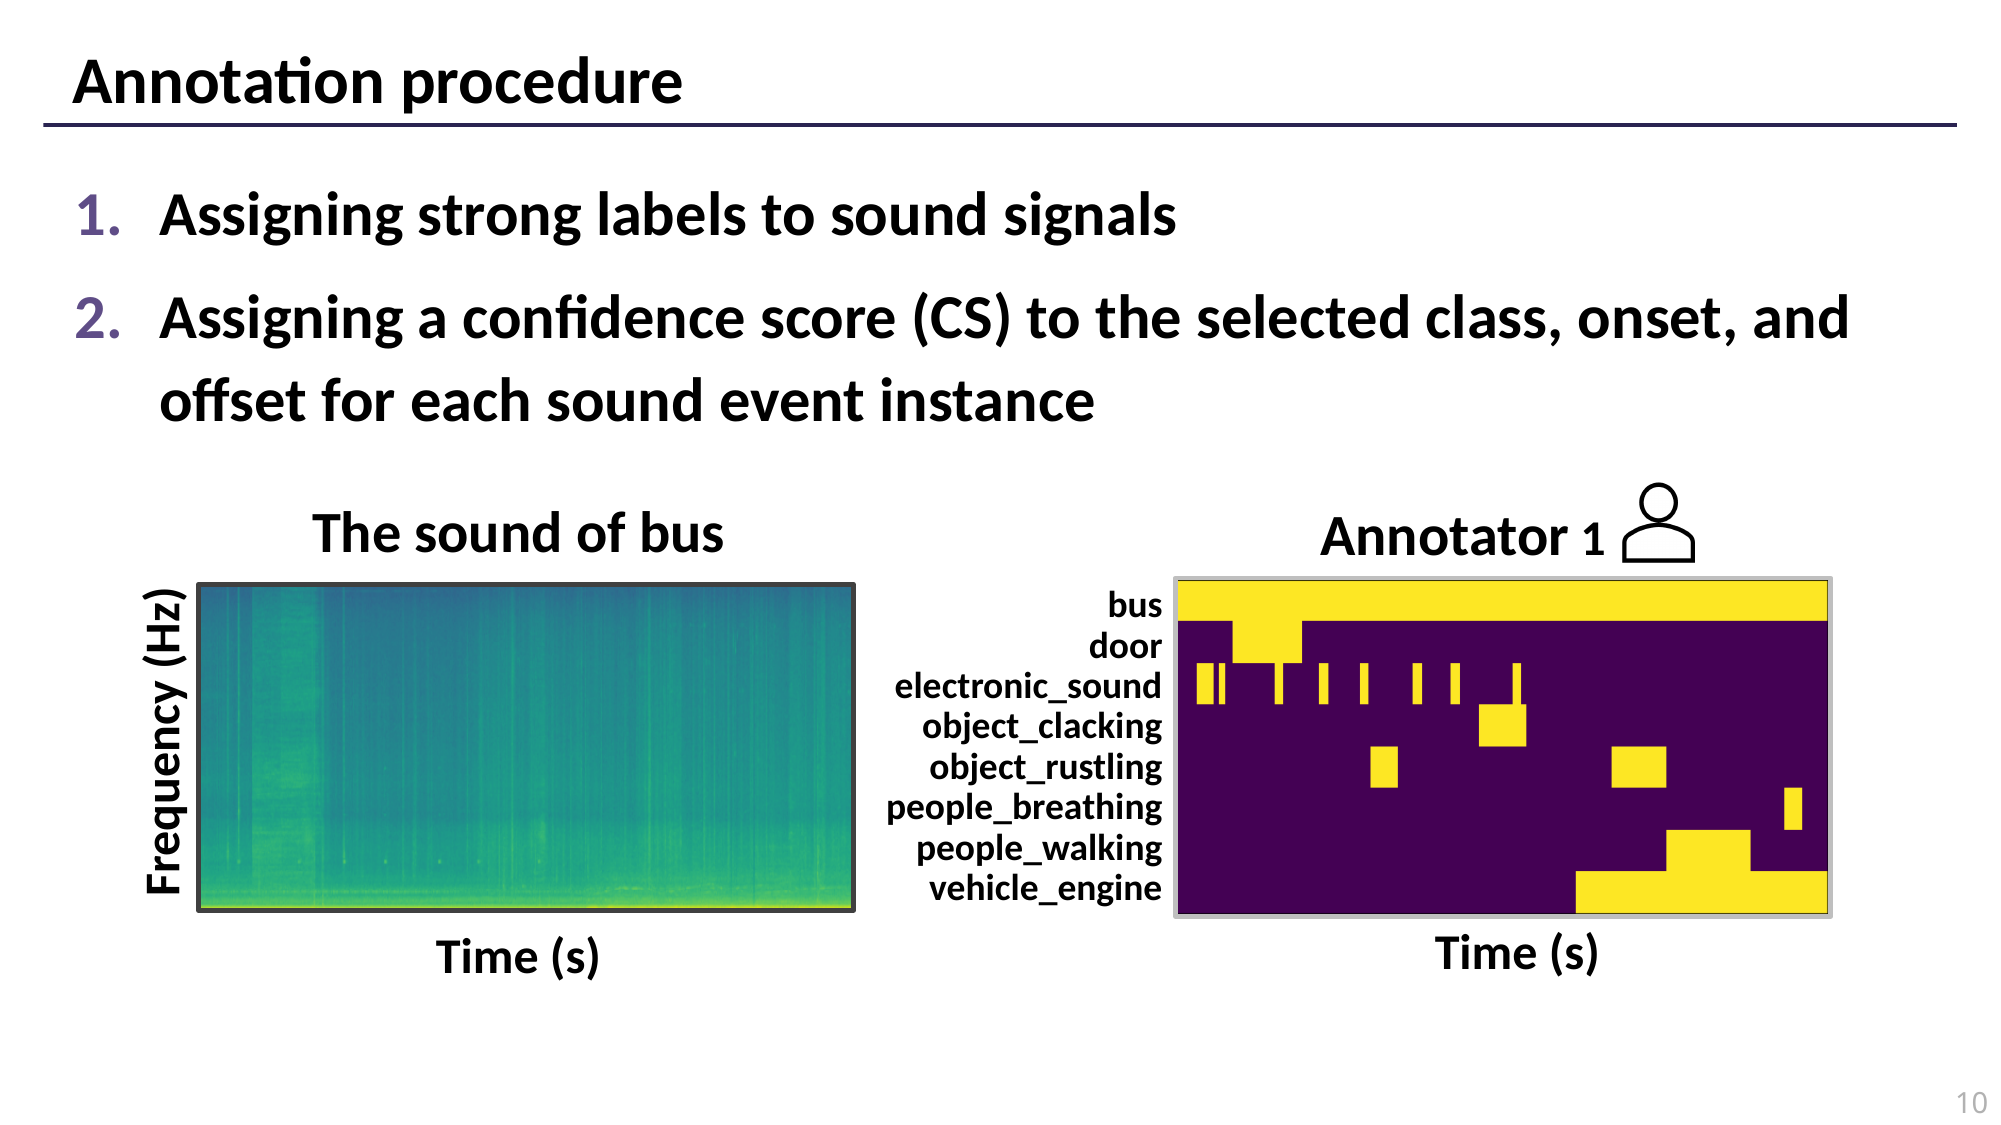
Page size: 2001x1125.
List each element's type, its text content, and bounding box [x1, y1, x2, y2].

text_box Time (s) [1411, 919, 1624, 976]
text_box bus door electronic_sound object_clacking object_rustling people_breathing people_walking vehicle_engine [860, 552, 1178, 912]
title Annotation procedure [56, 6, 1782, 128]
picture [1177, 580, 1829, 915]
text_box The sound of bus [290, 481, 746, 556]
text_box Frequency (Hz) [118, 562, 178, 922]
list Assigning strong labels to sound signals Assigning a confidence score (CS) to the selected class, onset, and offset for each sound event instance [59, 158, 1920, 1073]
slide_number 10 [1553, 1074, 2000, 1125]
text_box Annotator 1 [1287, 485, 1606, 559]
text_box Time (s) [412, 908, 624, 980]
picture [200, 586, 852, 908]
picture [1606, 469, 1710, 576]
